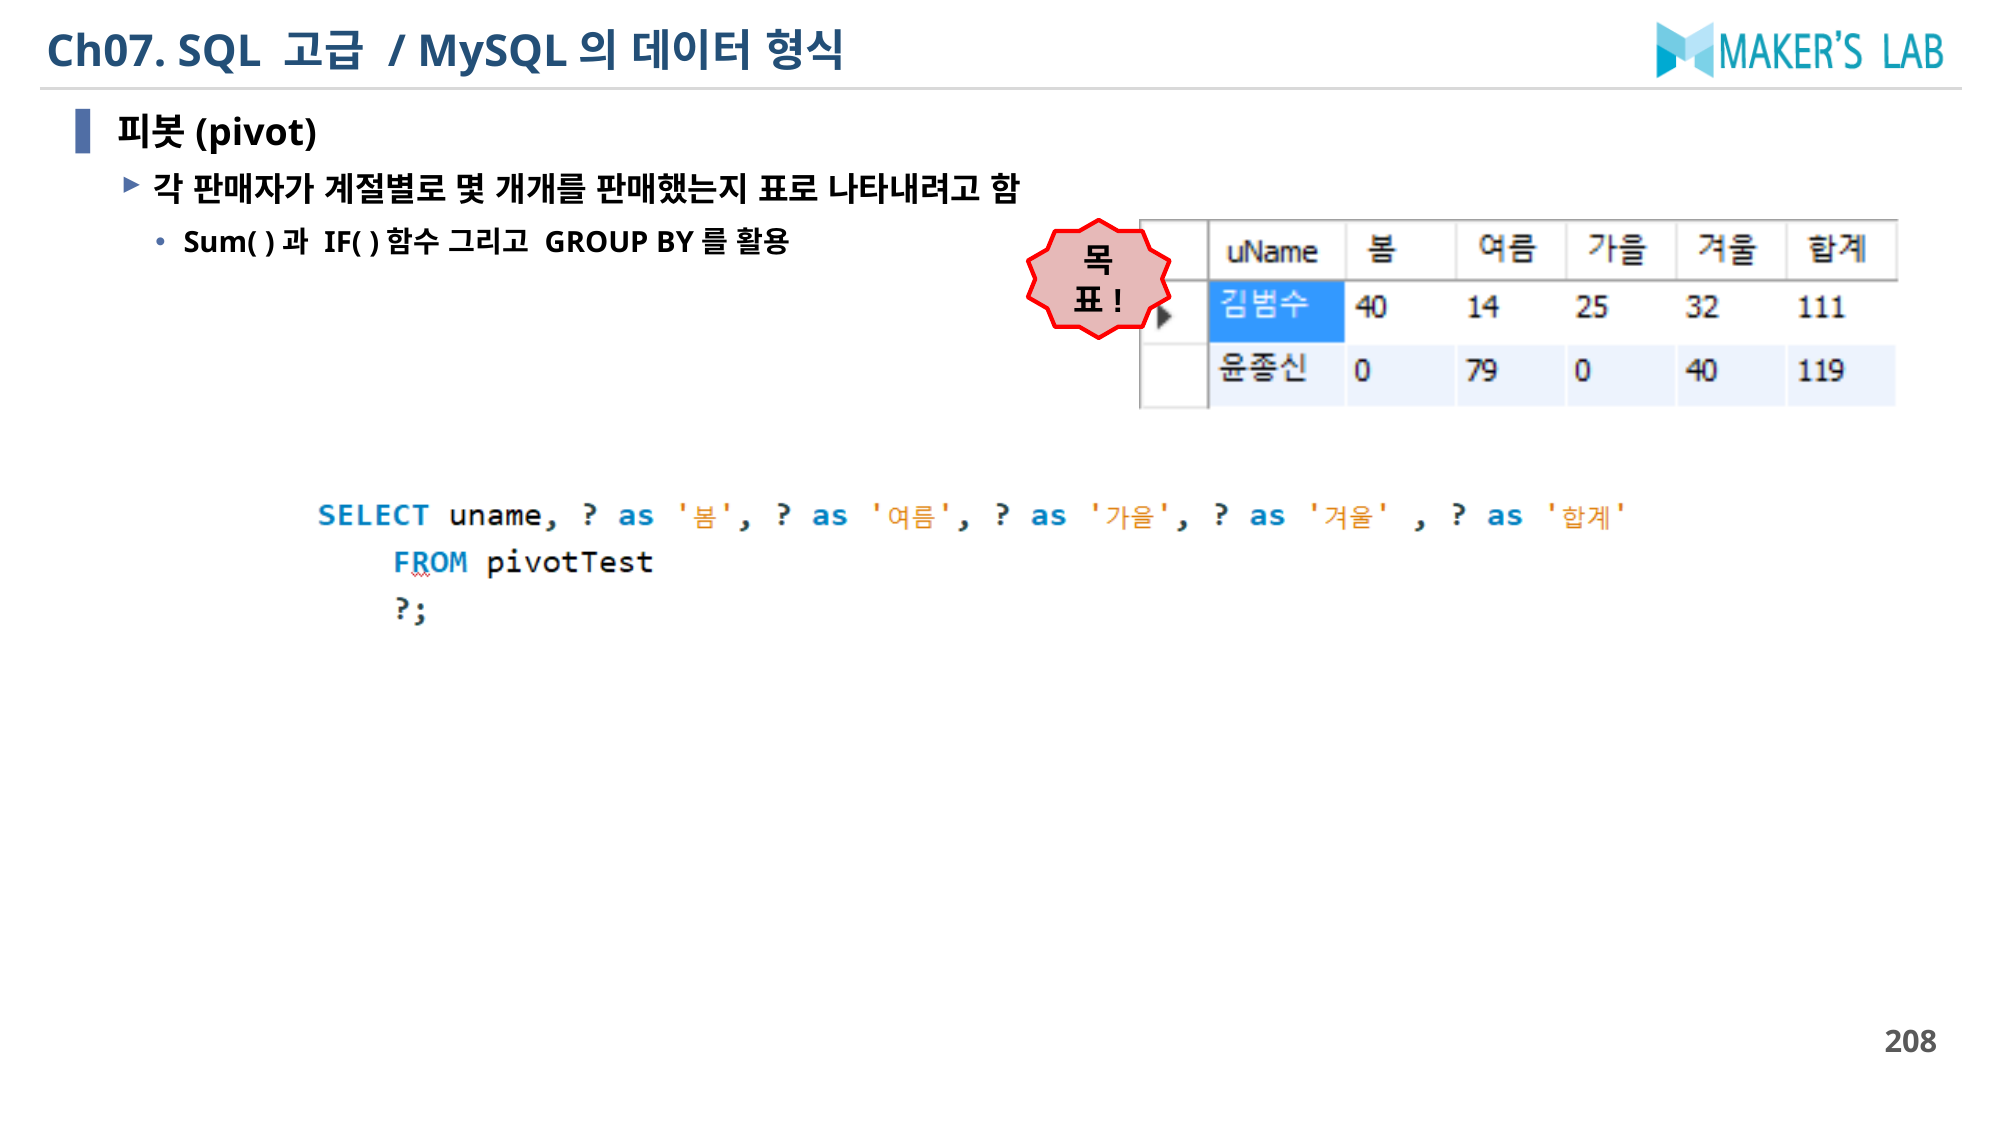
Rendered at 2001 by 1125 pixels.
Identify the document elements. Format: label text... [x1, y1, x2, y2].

title Ch07. SQL 고급 / MySQL의 데이터 형식 [31, 14, 1914, 84]
slide_number 208 [1802, 1012, 1953, 1073]
text_box 목표! [1025, 218, 1133, 340]
picture [1138, 219, 1910, 419]
picture [1648, 11, 1952, 84]
picture [312, 494, 1633, 633]
list 피봇(pivot) 각 판매자가 계절별로 몇 개개를 판매했는지 표로 나타내려고 함 Sum( )과 IF( )함수 그리고 GROUP BY를 활용 [46, 100, 1952, 404]
